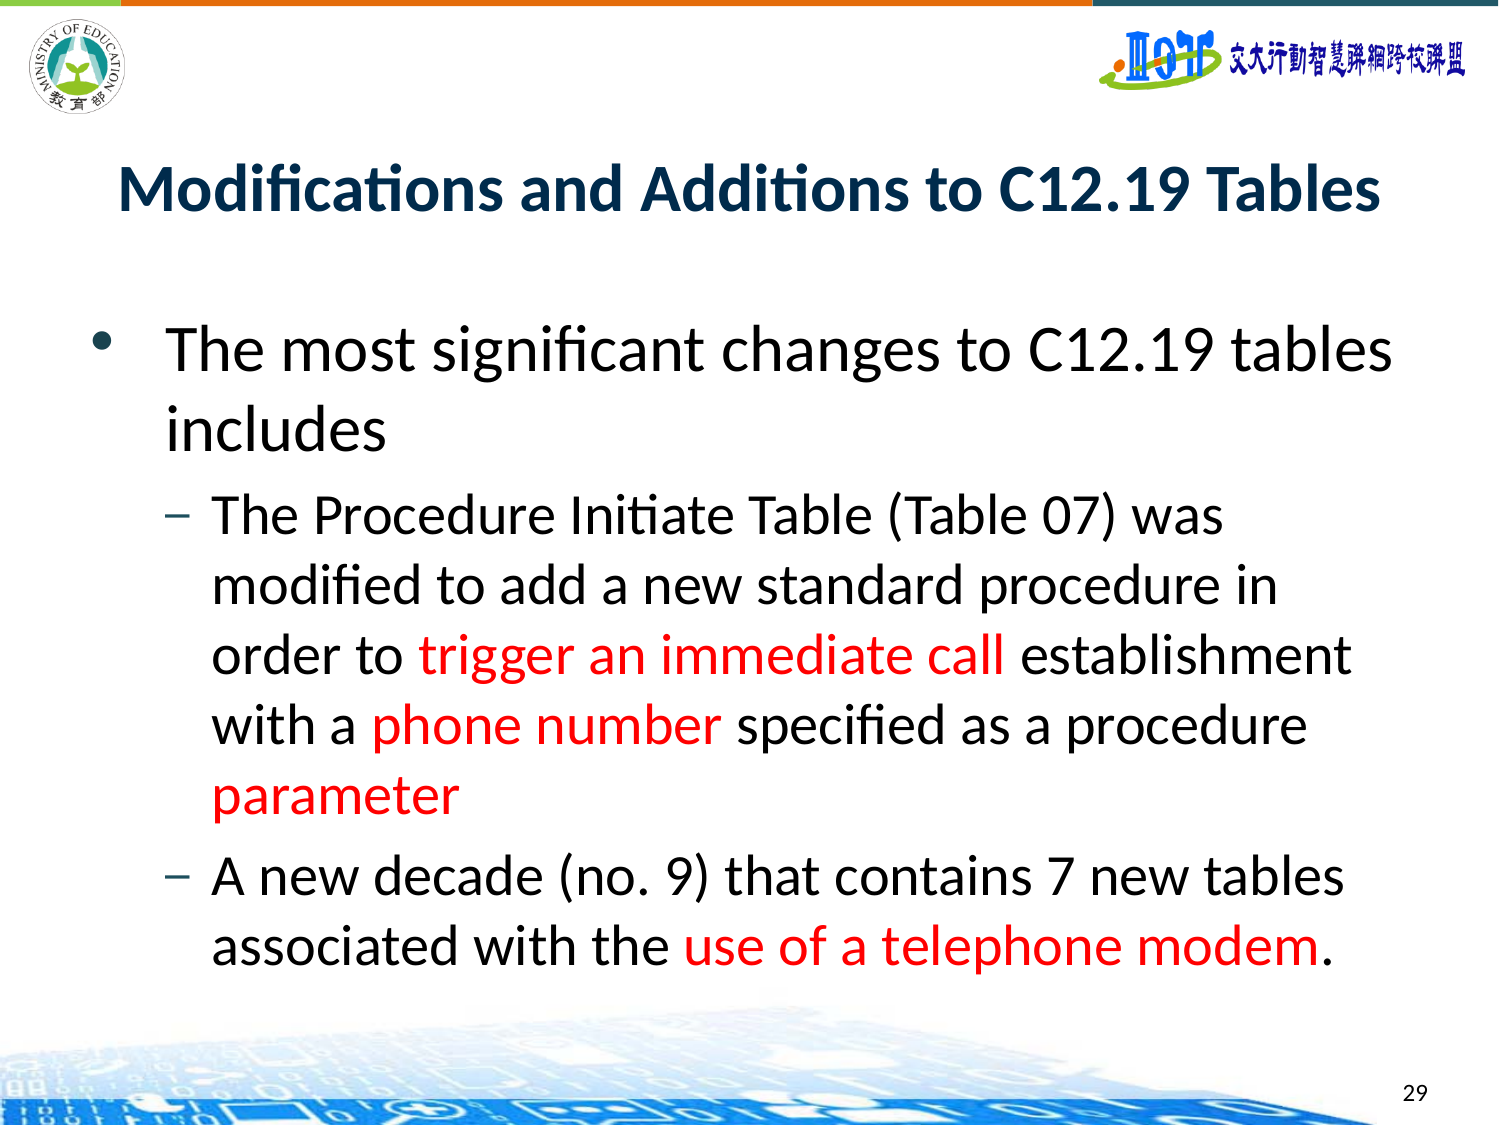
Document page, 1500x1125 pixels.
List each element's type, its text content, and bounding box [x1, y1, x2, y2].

picture [29, 19, 125, 114]
picture [1099, 30, 1465, 90]
slide_number 29 [1387, 1069, 1484, 1125]
title Modifications and Additions to C12.19 Tables [75, 101, 1425, 268]
list The most significant changes to C12.19 tables includes The Procedure Initiate Table (Table 07) was modified to add a new standard procedure in order to trigger an immediate call establishment with a phone number specified as a procedure parameter A new decade (no. 9) that contains 7 new tables associated with the use of a telephone modem. [75, 297, 1425, 1024]
picture [0, 987, 1377, 1125]
